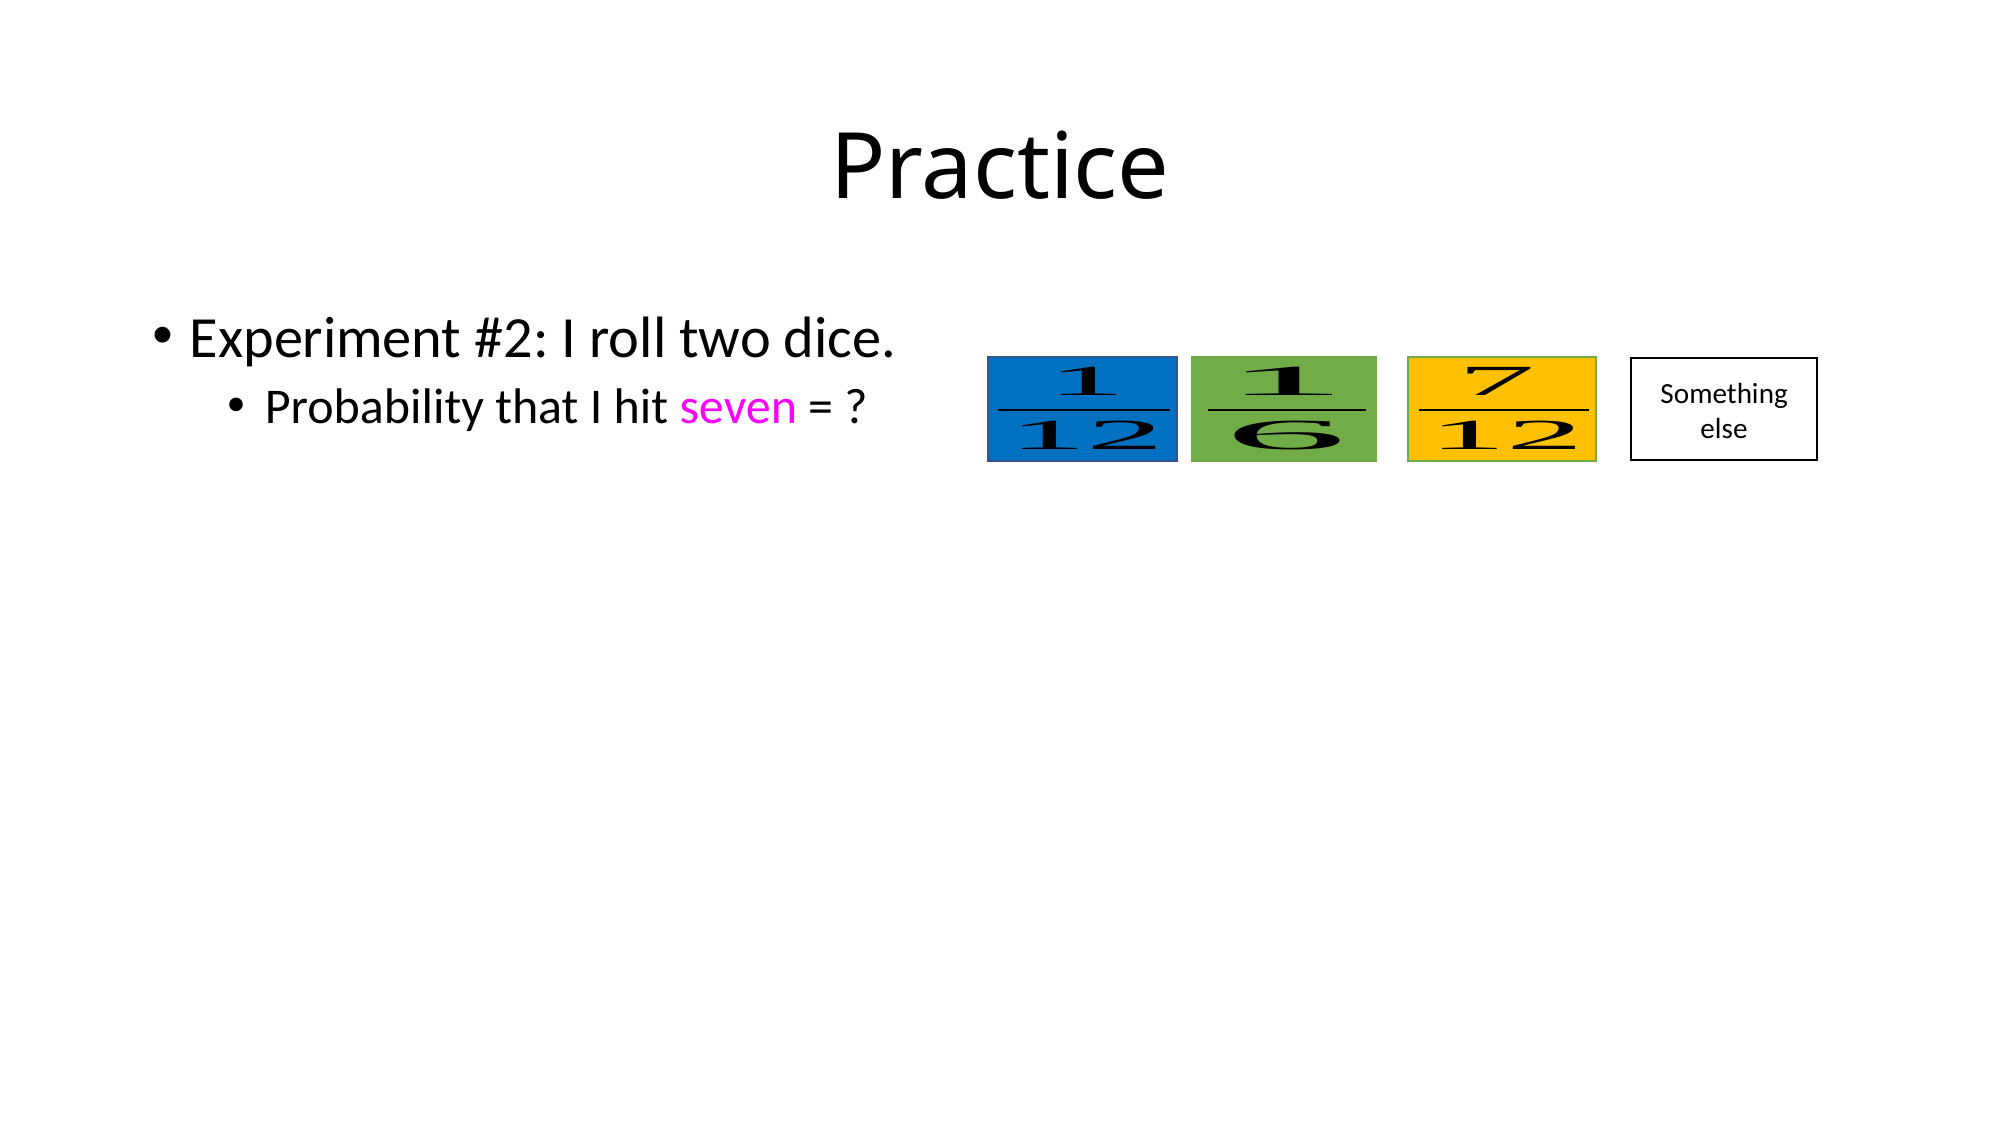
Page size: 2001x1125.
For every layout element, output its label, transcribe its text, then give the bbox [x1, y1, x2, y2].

list Experiment #2: I roll two dice. Probability that I hit seven = ? [137, 299, 1863, 1014]
text_box Something else [1630, 357, 1818, 461]
title Practice [137, 59, 1863, 278]
